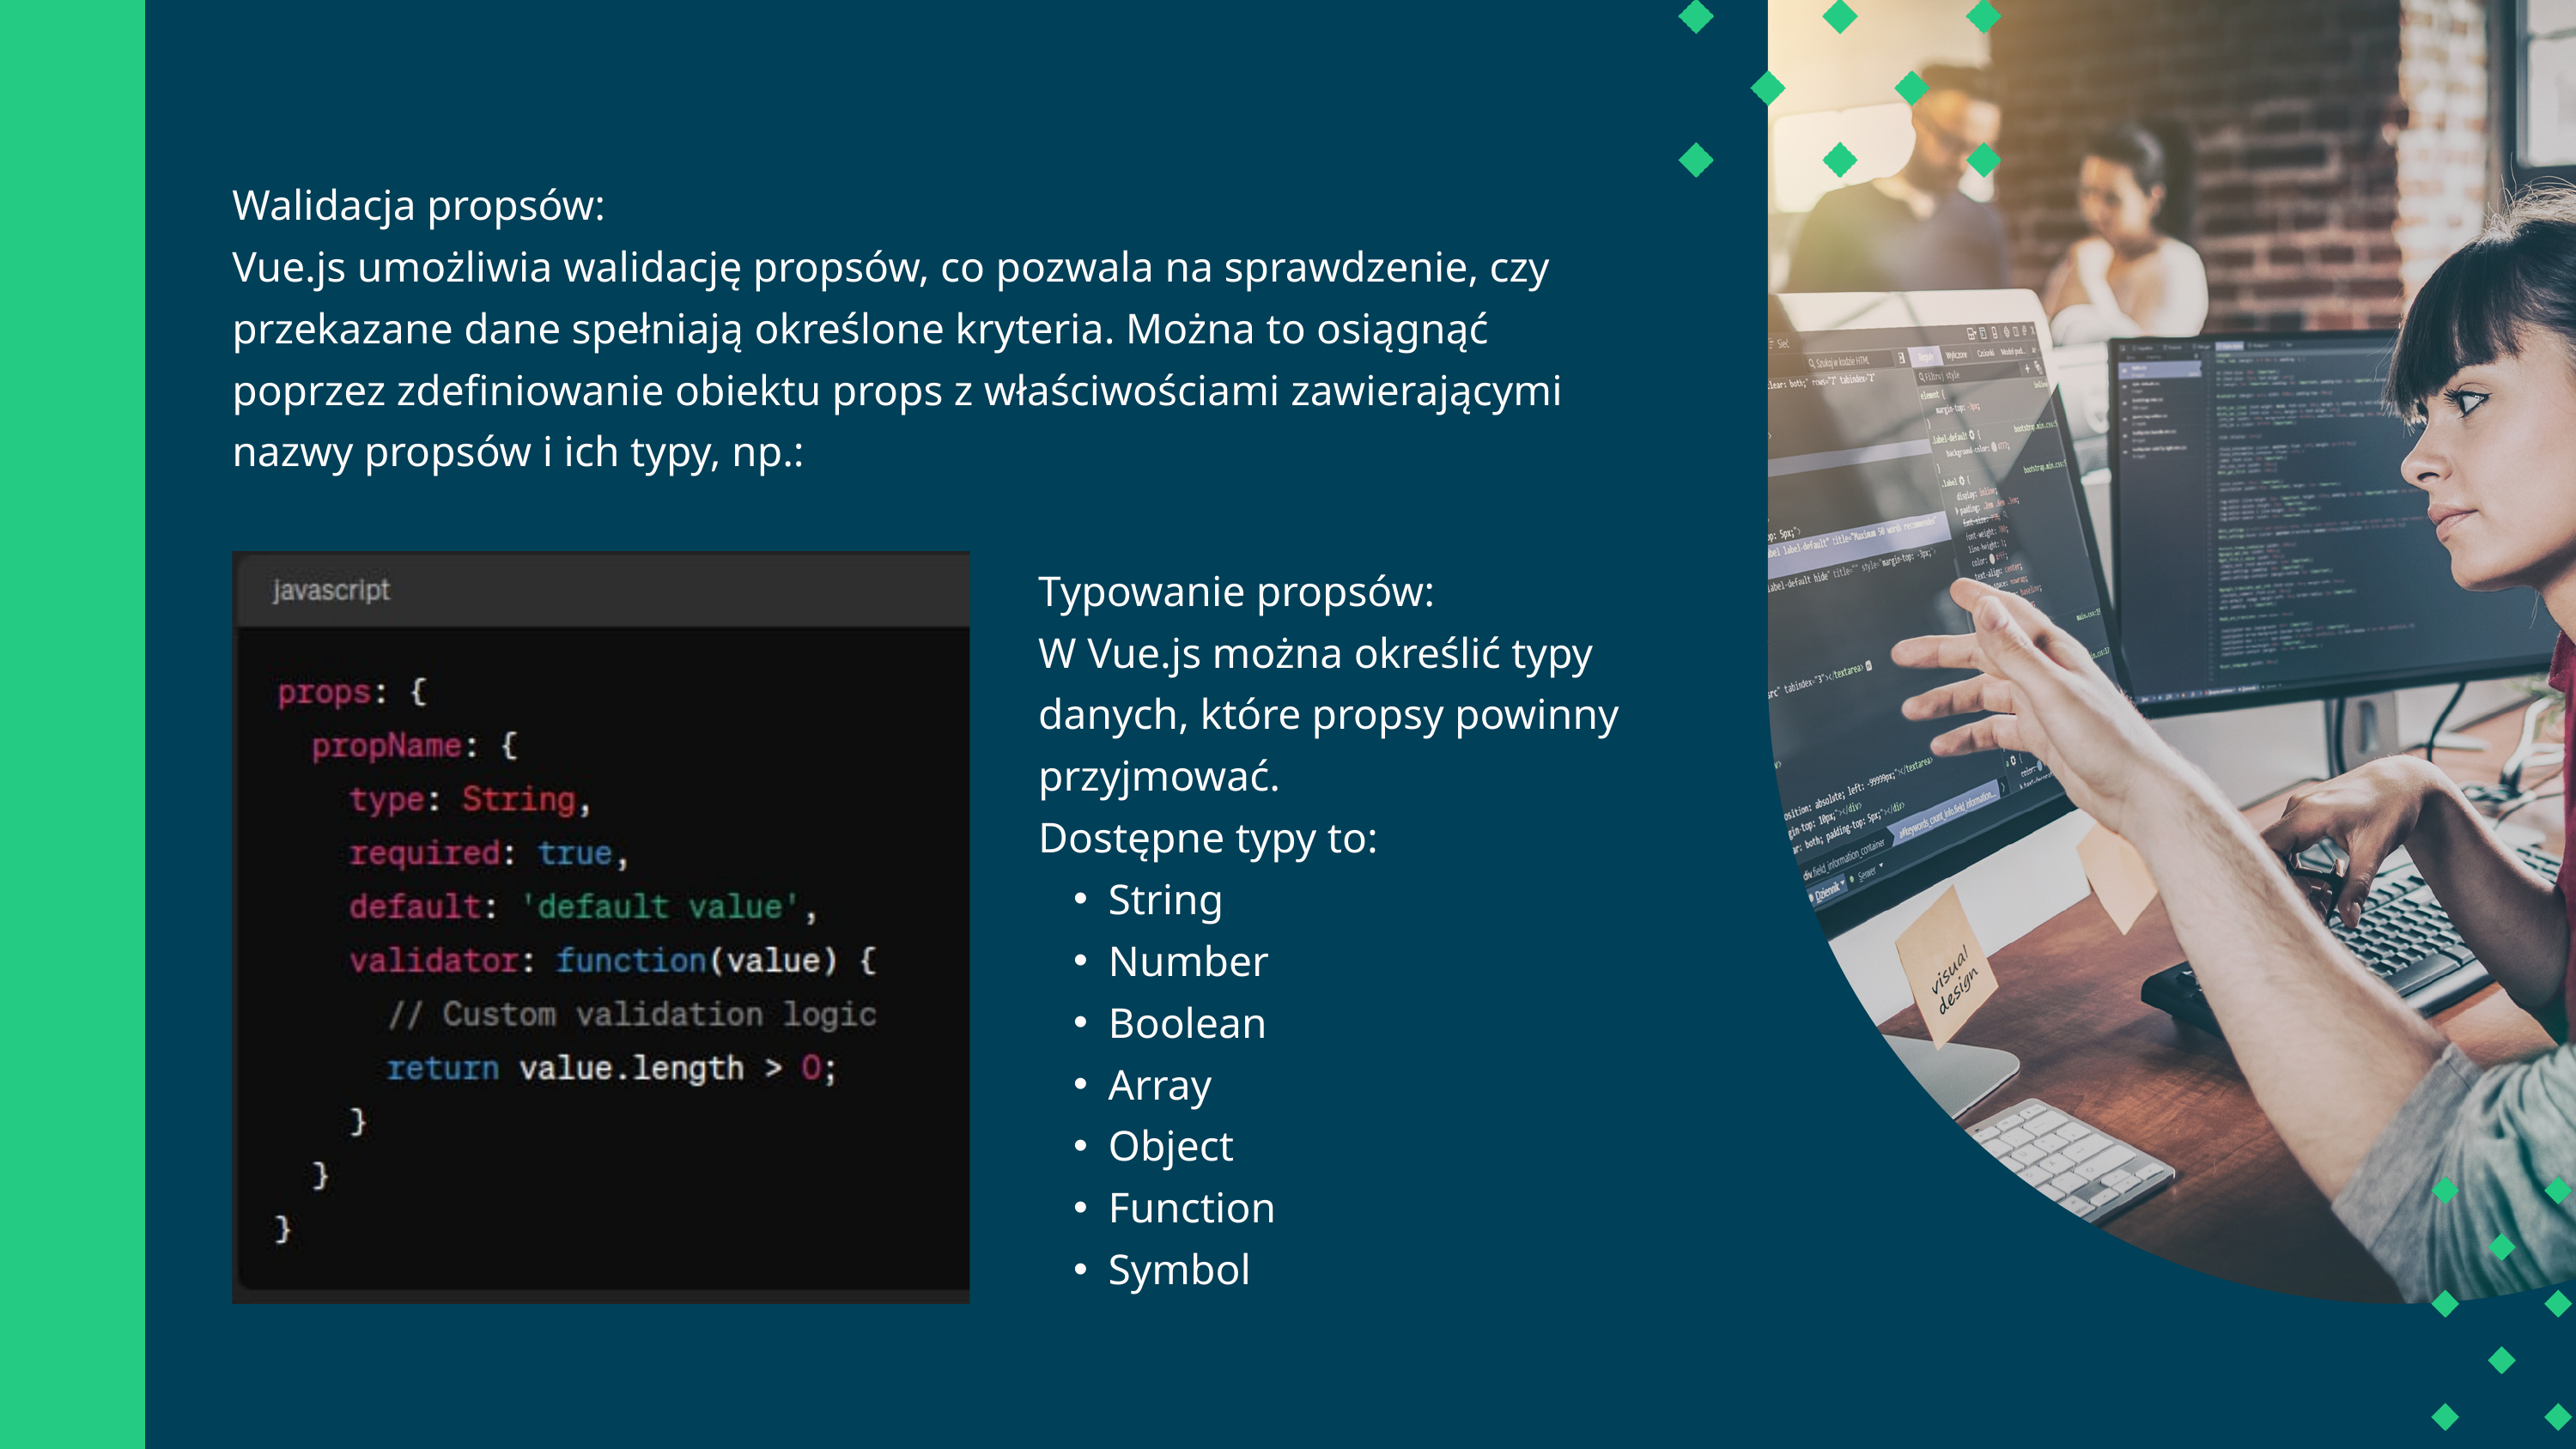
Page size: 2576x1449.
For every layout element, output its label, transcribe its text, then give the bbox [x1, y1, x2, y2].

text_box [2431, 1311, 2576, 1431]
text_box Walidacja propsów: Vue.js umożliwia walidację propsów, co pozwala na sprawdzenie, czy przekazane dane spełniają określone kryteria. Można to osiągnąć poprzez zdefiniowanie obiektu props z właściwościami zawierającymi nazwy propsów i ich typy, np.: [232, 167, 1599, 476]
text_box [1767, 0, 2576, 1304]
text_box [232, 551, 970, 1304]
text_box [0, 0, 145, 1449]
text_box Typowanie propsów: W Vue.js można określić typy danych, które propsy powinny przyjmować. Dostępne typy to: String Number Boolean Array Object Function Symbol [1038, 552, 1700, 1294]
text_box [1678, 0, 1762, 178]
